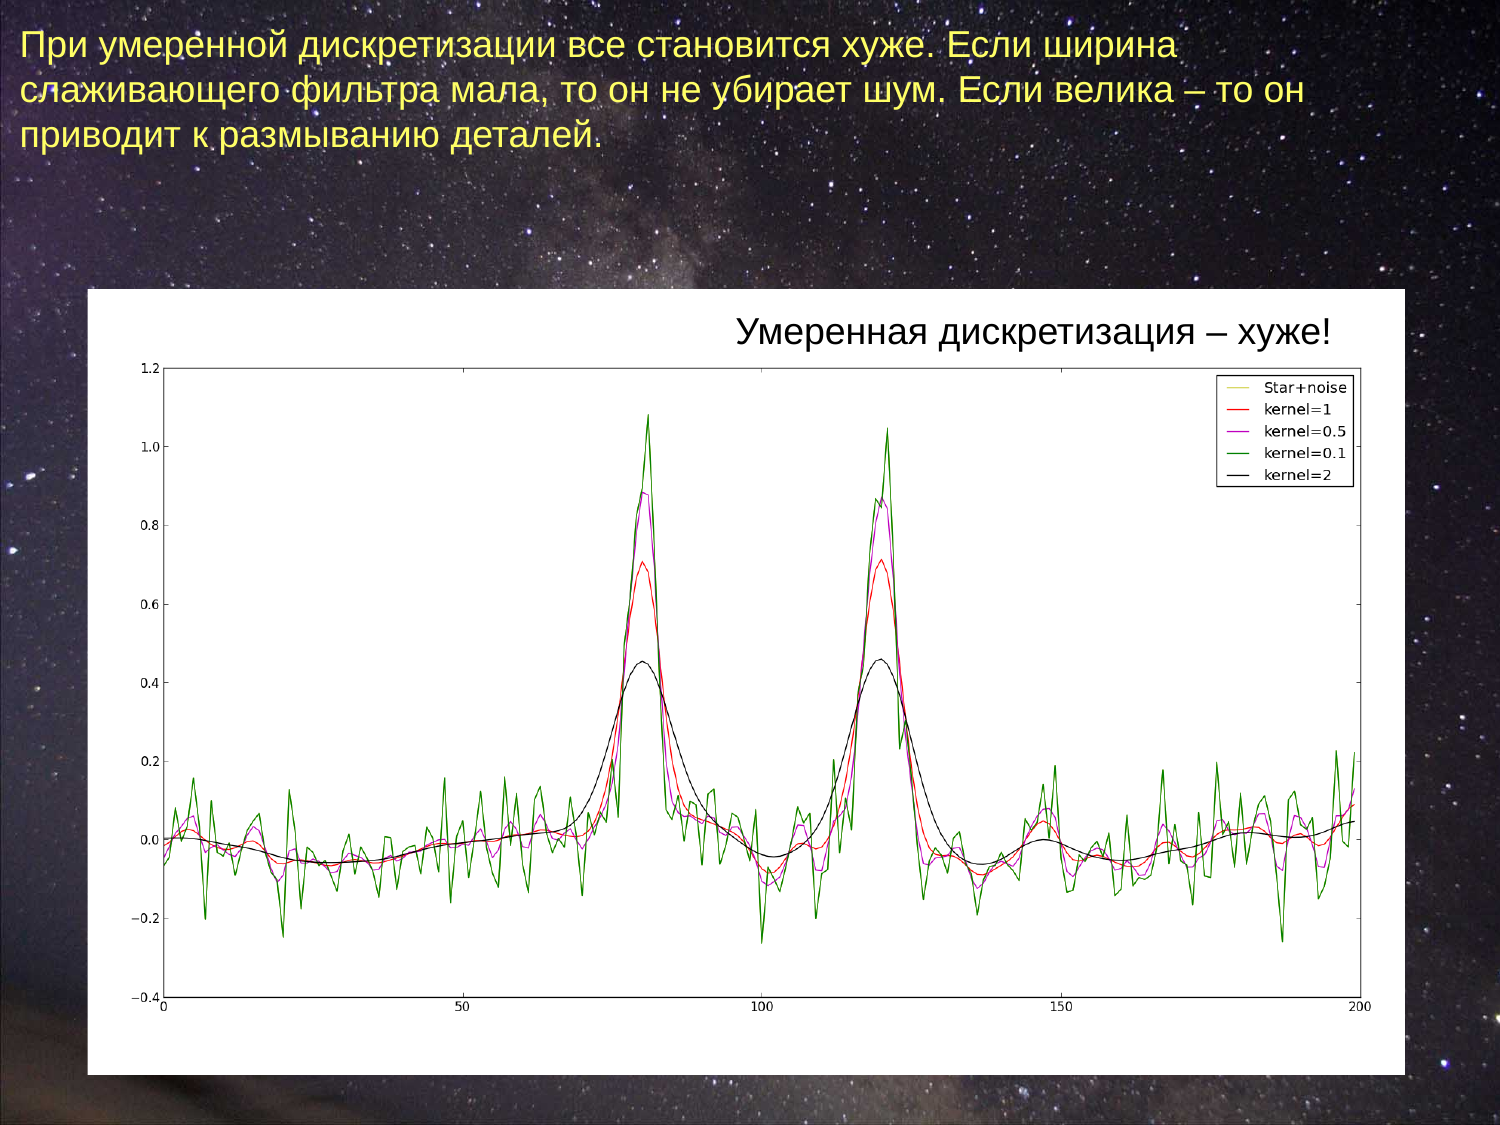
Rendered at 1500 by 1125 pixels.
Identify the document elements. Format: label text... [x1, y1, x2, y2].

picture [0, 0, 1500, 1125]
text_box При умеренной дискретизации все становится хуже. Если ширина слаживающего фильтра мала, то он не убирает шум. Если велика – то он приводит к размыванию деталей. [4, 12, 1405, 163]
